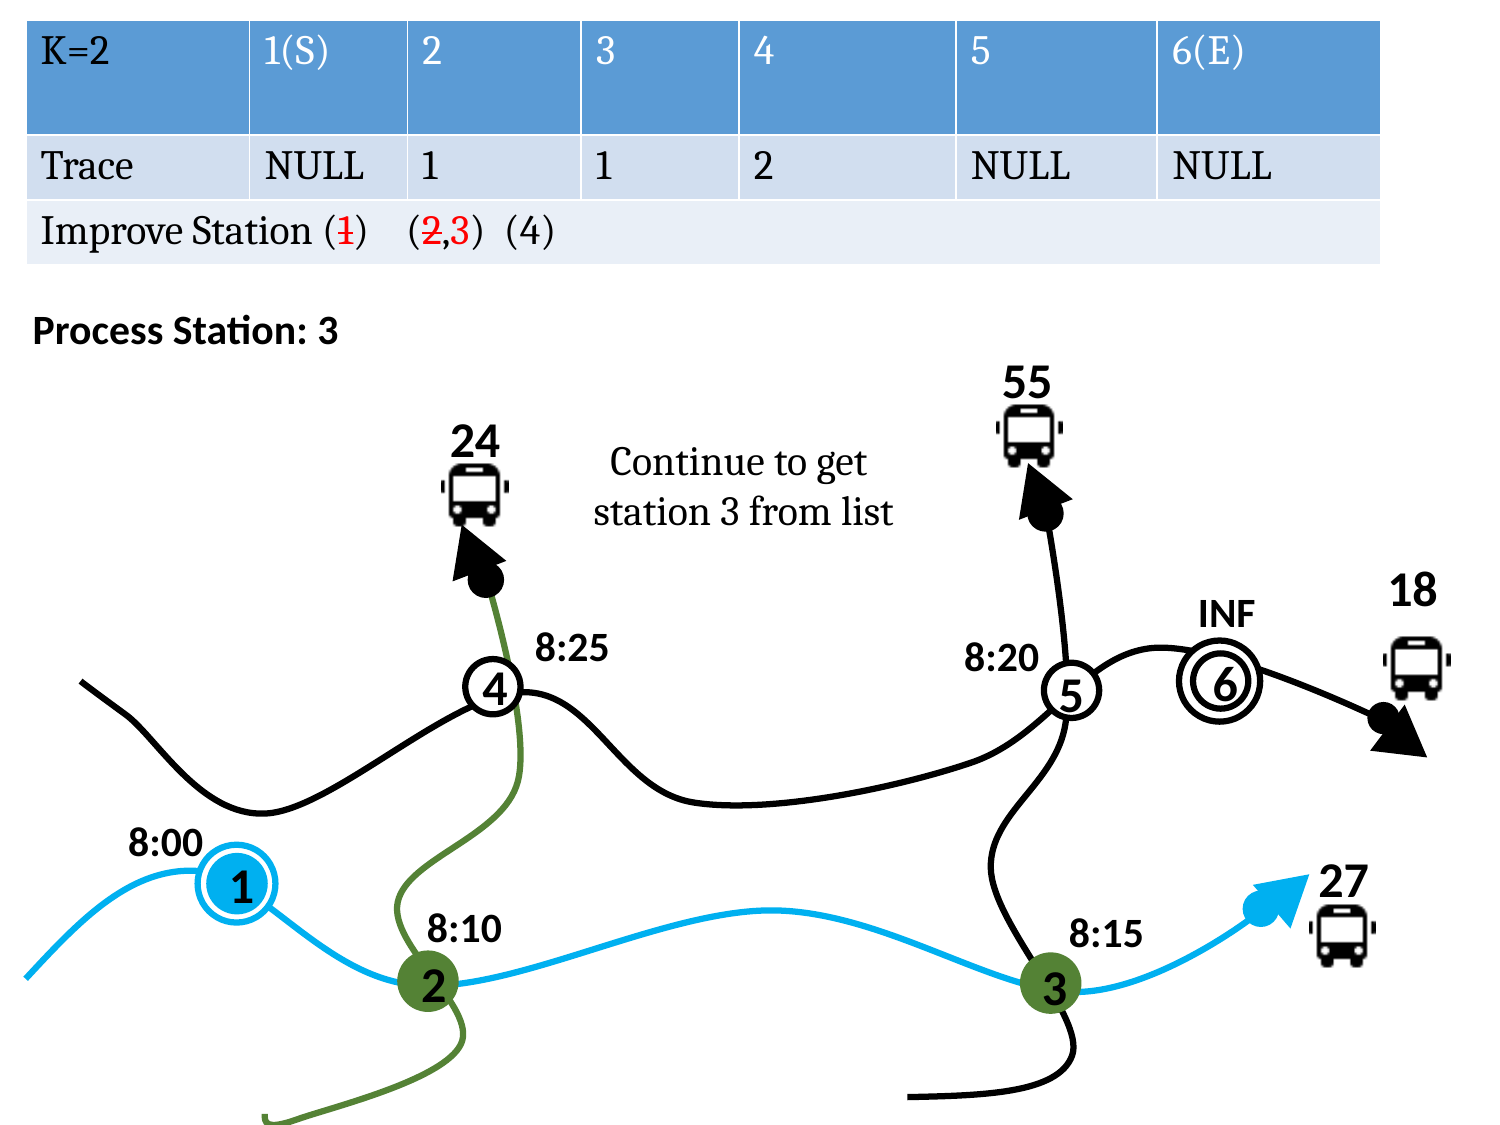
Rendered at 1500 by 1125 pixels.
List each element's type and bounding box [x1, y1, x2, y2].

picture [1383, 635, 1451, 703]
picture [996, 403, 1063, 470]
table_cell [957, 136, 1156, 199]
table_cell [408, 136, 580, 199]
text_box [987, 340, 1068, 416]
table_header [740, 21, 955, 134]
picture [1309, 903, 1376, 970]
text_box [1372, 549, 1453, 624]
table_cell [27, 136, 249, 199]
table_cell [27, 201, 1380, 264]
table_header [957, 21, 1156, 134]
table_cell [1158, 136, 1380, 199]
text_box [435, 399, 516, 475]
table_header [250, 21, 407, 134]
table_header [27, 21, 249, 134]
text_box [18, 295, 354, 361]
text_box [578, 426, 909, 542]
table_header [408, 21, 580, 134]
table_header [582, 21, 738, 134]
table_cell [582, 136, 738, 199]
picture [441, 462, 509, 529]
table_cell [740, 136, 955, 199]
table_header [1158, 21, 1380, 134]
table_cell [250, 136, 407, 199]
text_box [24, 470, 1428, 1125]
